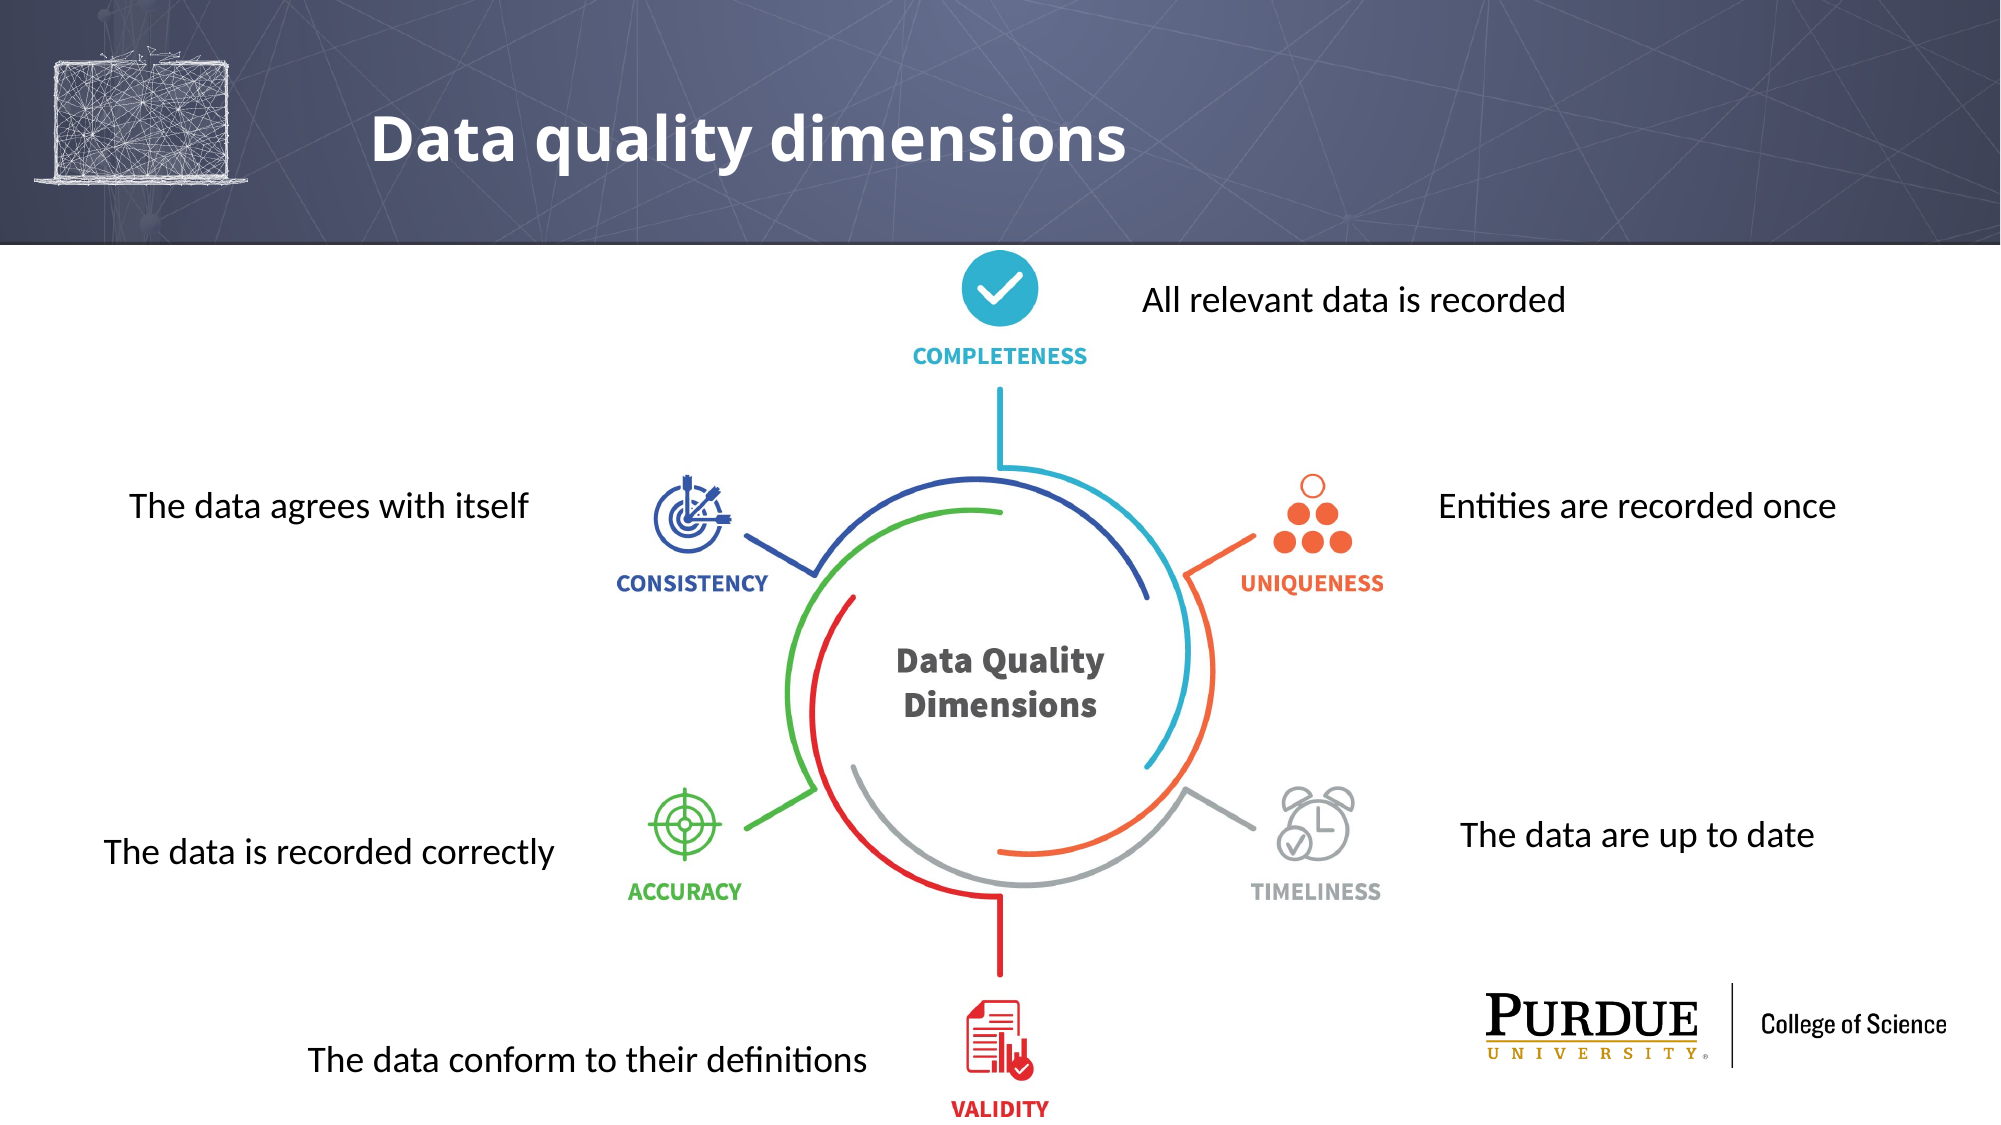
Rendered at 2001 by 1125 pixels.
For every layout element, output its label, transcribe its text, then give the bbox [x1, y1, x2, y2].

picture [1486, 983, 1946, 1068]
text_box The data conform to their definitions [300, 1027, 611, 1088]
title Data quality dimensions [368, 98, 1704, 187]
text_box The data is recorded correctly [96, 819, 564, 880]
text_box All relevant data is recorded [1389, 267, 1575, 328]
text_box Entities are recorded once [1430, 473, 1846, 533]
picture [616, 249, 1384, 1117]
text_box The data are up to date [1452, 802, 1824, 863]
picture [0, 0, 2001, 245]
text_box The data agrees with itself [121, 473, 538, 533]
